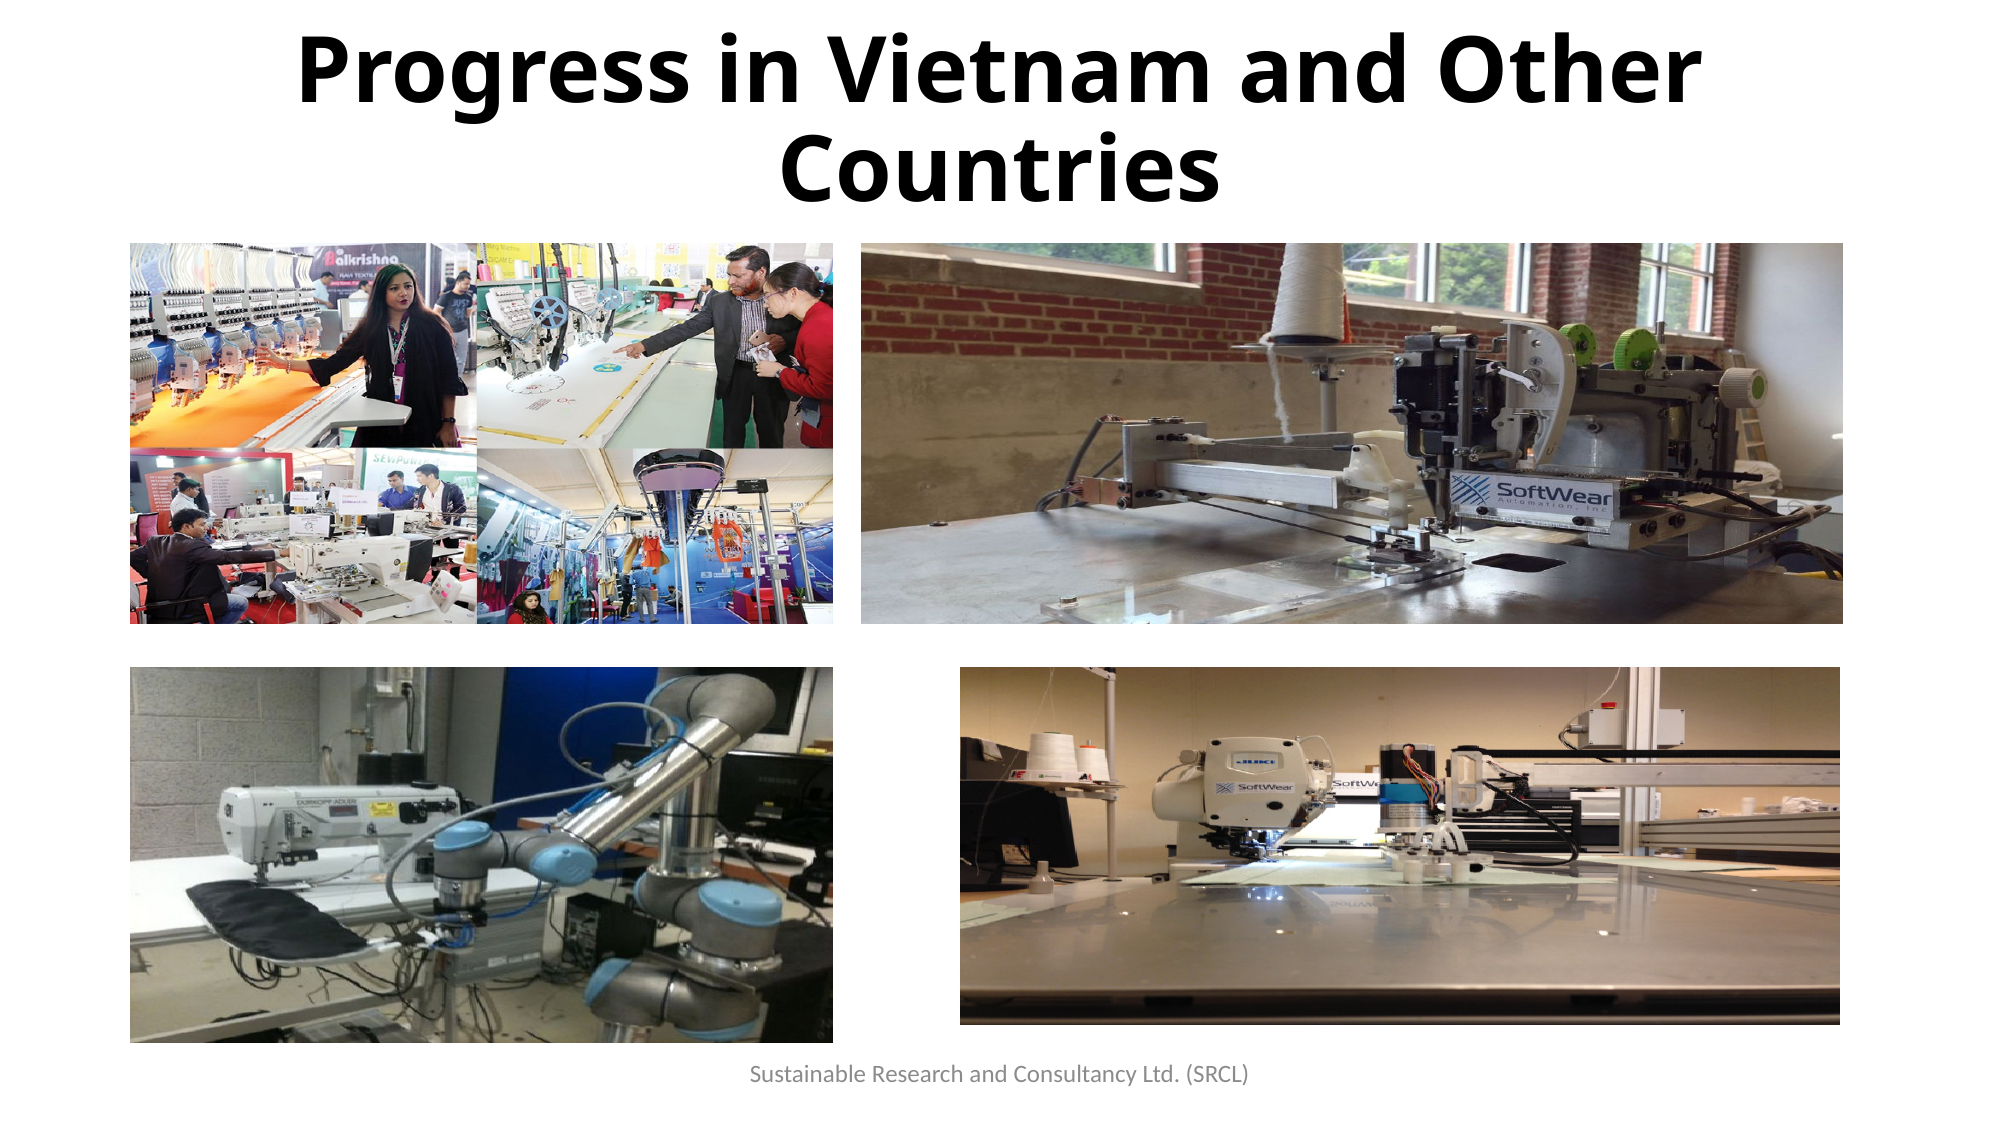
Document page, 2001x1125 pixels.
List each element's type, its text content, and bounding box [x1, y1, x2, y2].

footer Sustainable Research and Consultancy Ltd. (SRCL) [662, 1042, 1338, 1103]
picture [861, 243, 1843, 624]
picture [130, 667, 833, 1043]
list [130, 243, 833, 624]
picture [861, 667, 1941, 1025]
title Progress in Vietnam and Other Countries [137, 59, 1863, 185]
